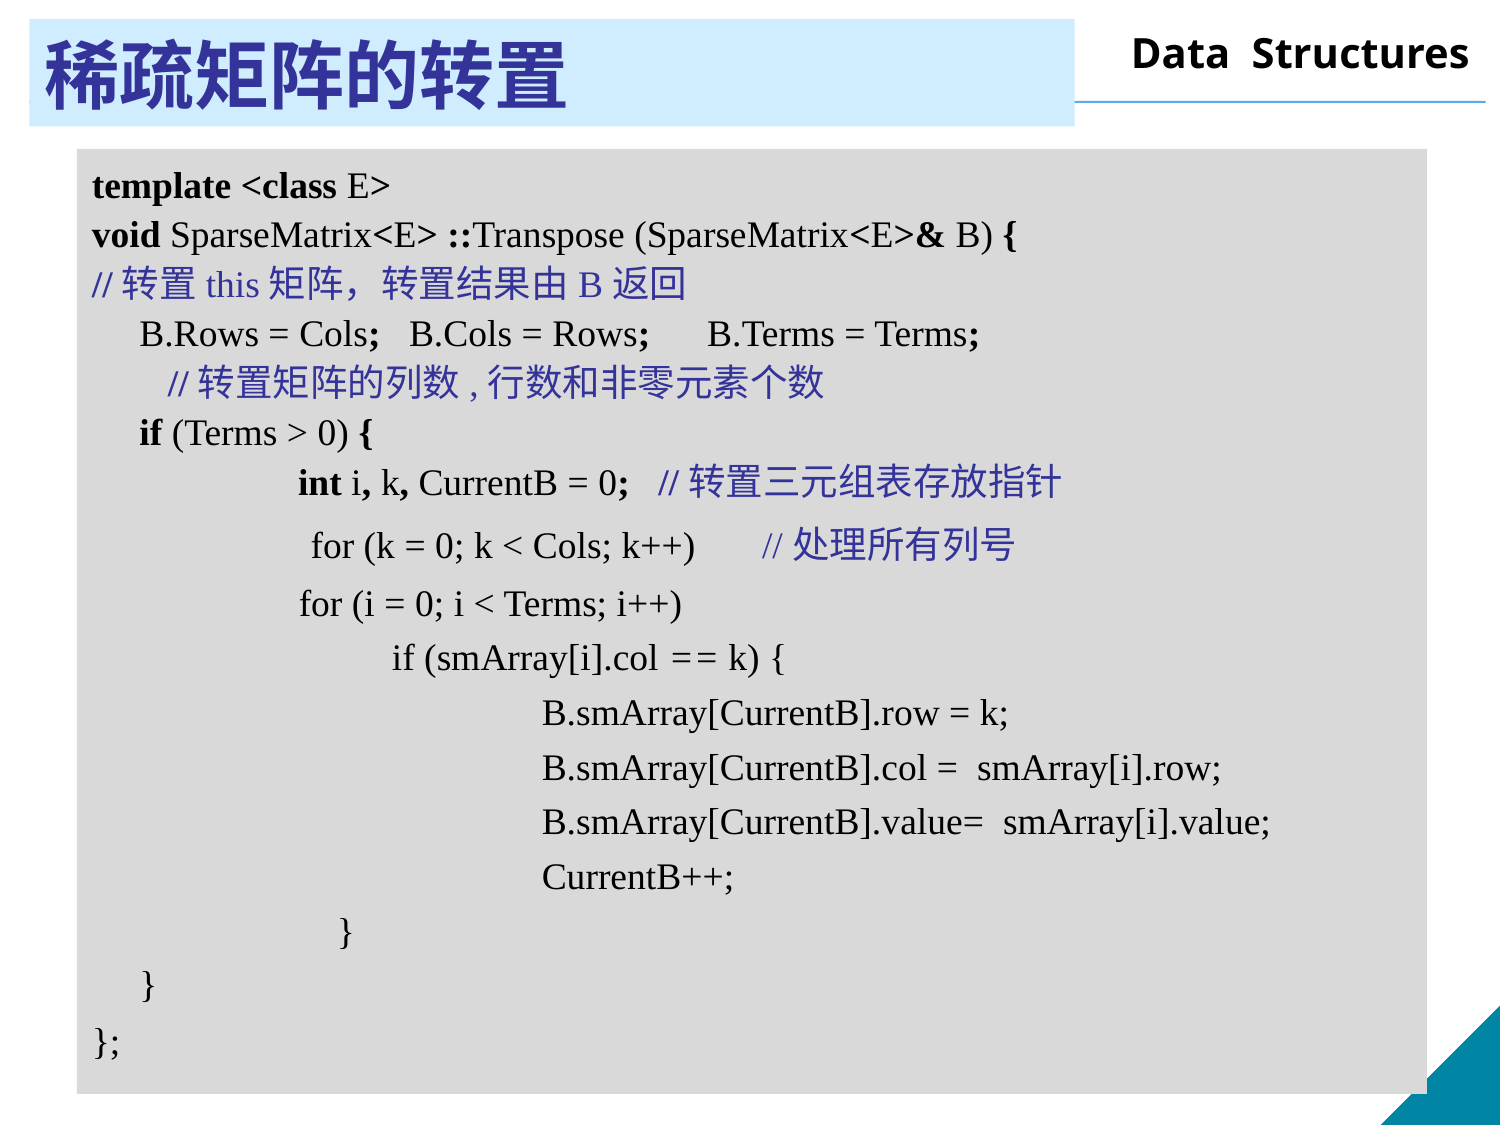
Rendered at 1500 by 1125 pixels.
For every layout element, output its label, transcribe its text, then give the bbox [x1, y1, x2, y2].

list template <class E> void SparseMatrix<E> ::Transpose (SparseMatrix<E>& B) { //转置this矩阵，转置结果由B返回 B.Rows = Cols; B.Cols = Rows; B.Terms = Terms; //转置矩阵的列数,行数和非零元素个数 if (Terms > 0) { int i, k, CurrentB = 0; //转置三元组表存放指针 for (k = 0; k < Cols; k++) //处理所有列号 for (i = 0; i < Terms; i++) if (smArray[i].col == k) { B.smArray[CurrentB].row = k; B.smArray[CurrentB].col = smArray[i].row; B.smArray[CurrentB].value= smArray[i].value; CurrentB++; } } }; [76, 148, 1427, 1094]
title 稀疏矩阵的转置 [29, 19, 1075, 127]
